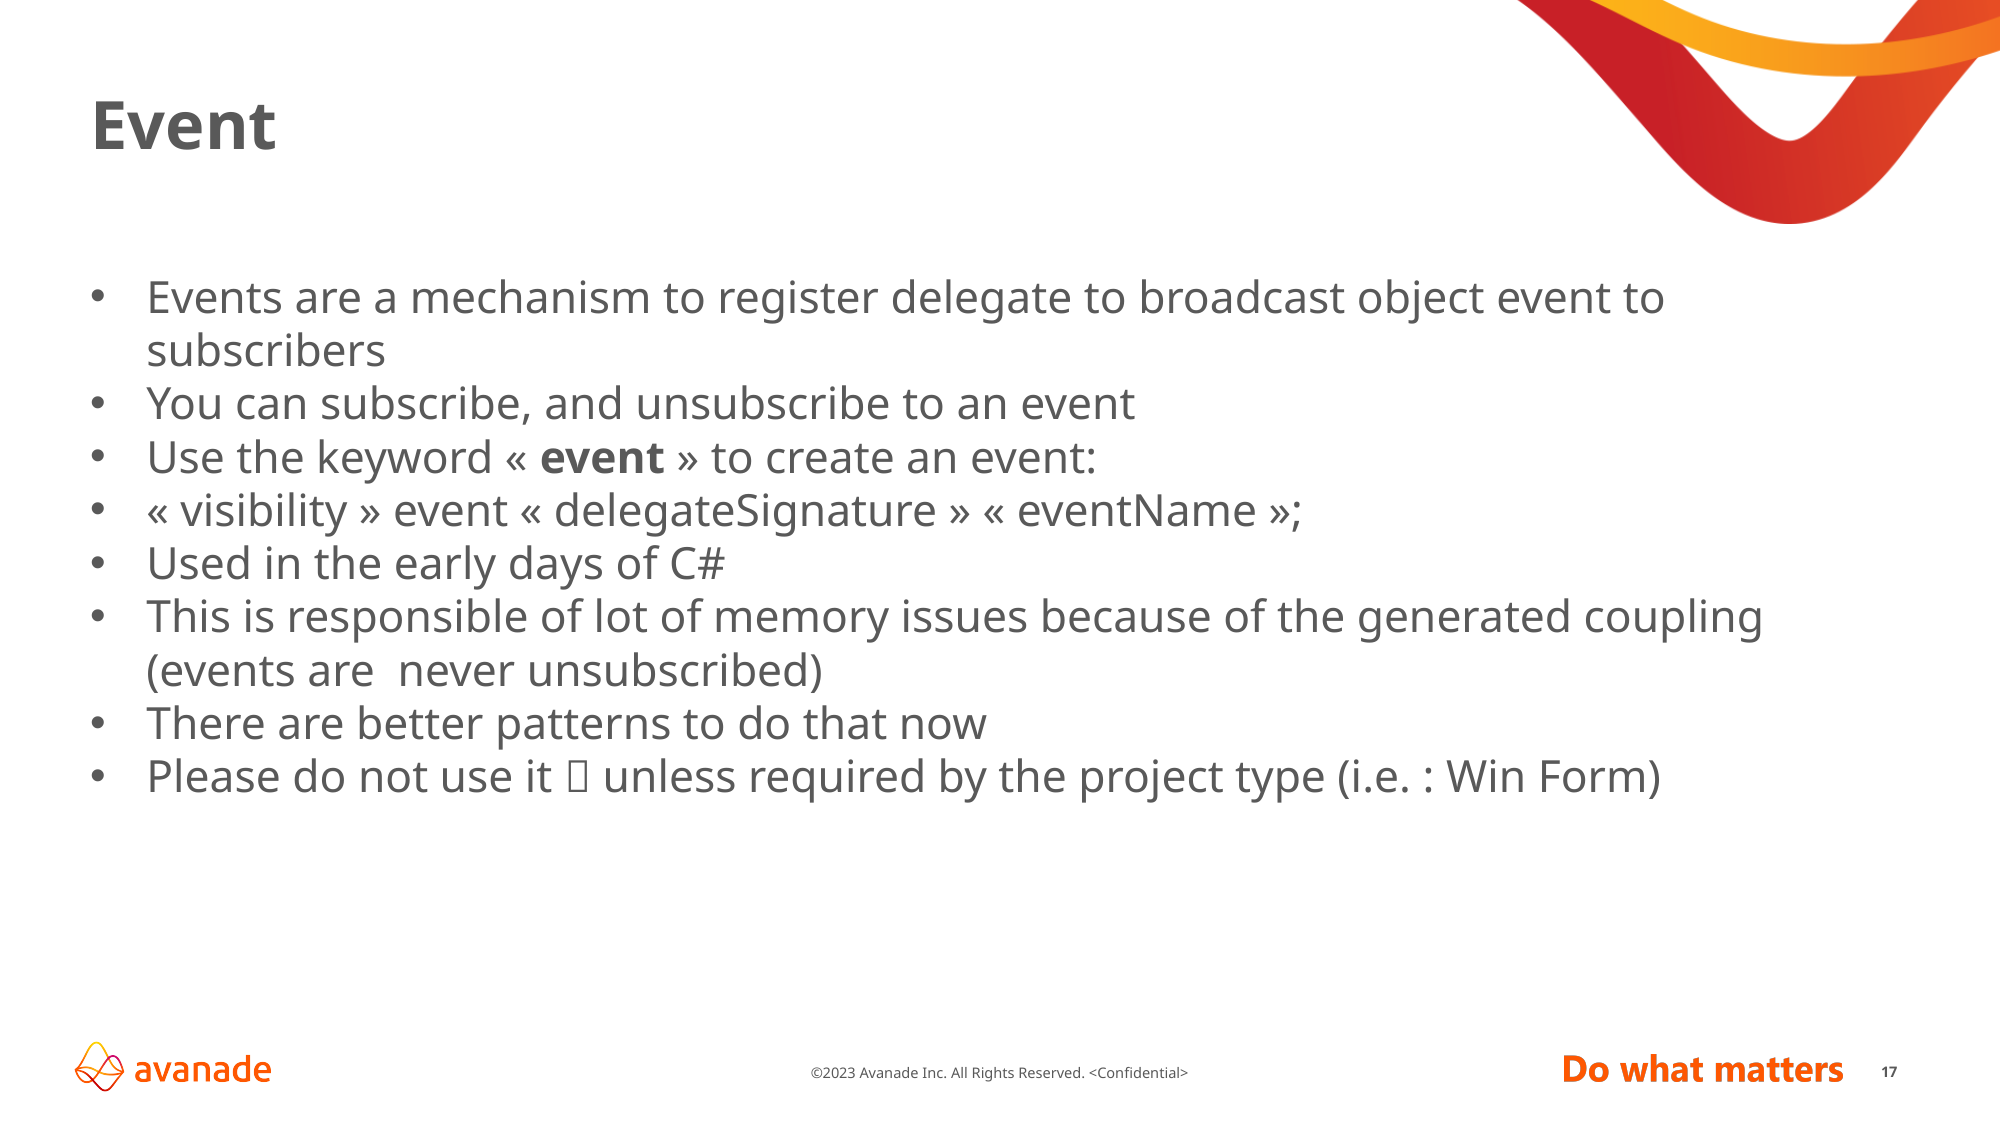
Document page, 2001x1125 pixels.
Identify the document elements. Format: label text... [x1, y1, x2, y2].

picture [54, 1021, 300, 1112]
list Events are a mechanism to register delegate to broadcast object event to subscribers You can subscribe, and unsubscribe to an event Use the keyword « event » to create an event: « visibility » event « delegateSignature » « eventName »; Used in the early days of C# This is responsible of lot of memory issues because of the generated coupling (events are never unsubscribed) There are better patterns to do that now Please do not use it  unless required by the project type (i.e. : Win Form) [75, 261, 1913, 951]
title Event [75, 75, 1913, 175]
slide_number 17 [1850, 1043, 1913, 1103]
picture [1564, 1054, 1843, 1082]
picture [1483, 0, 2000, 224]
